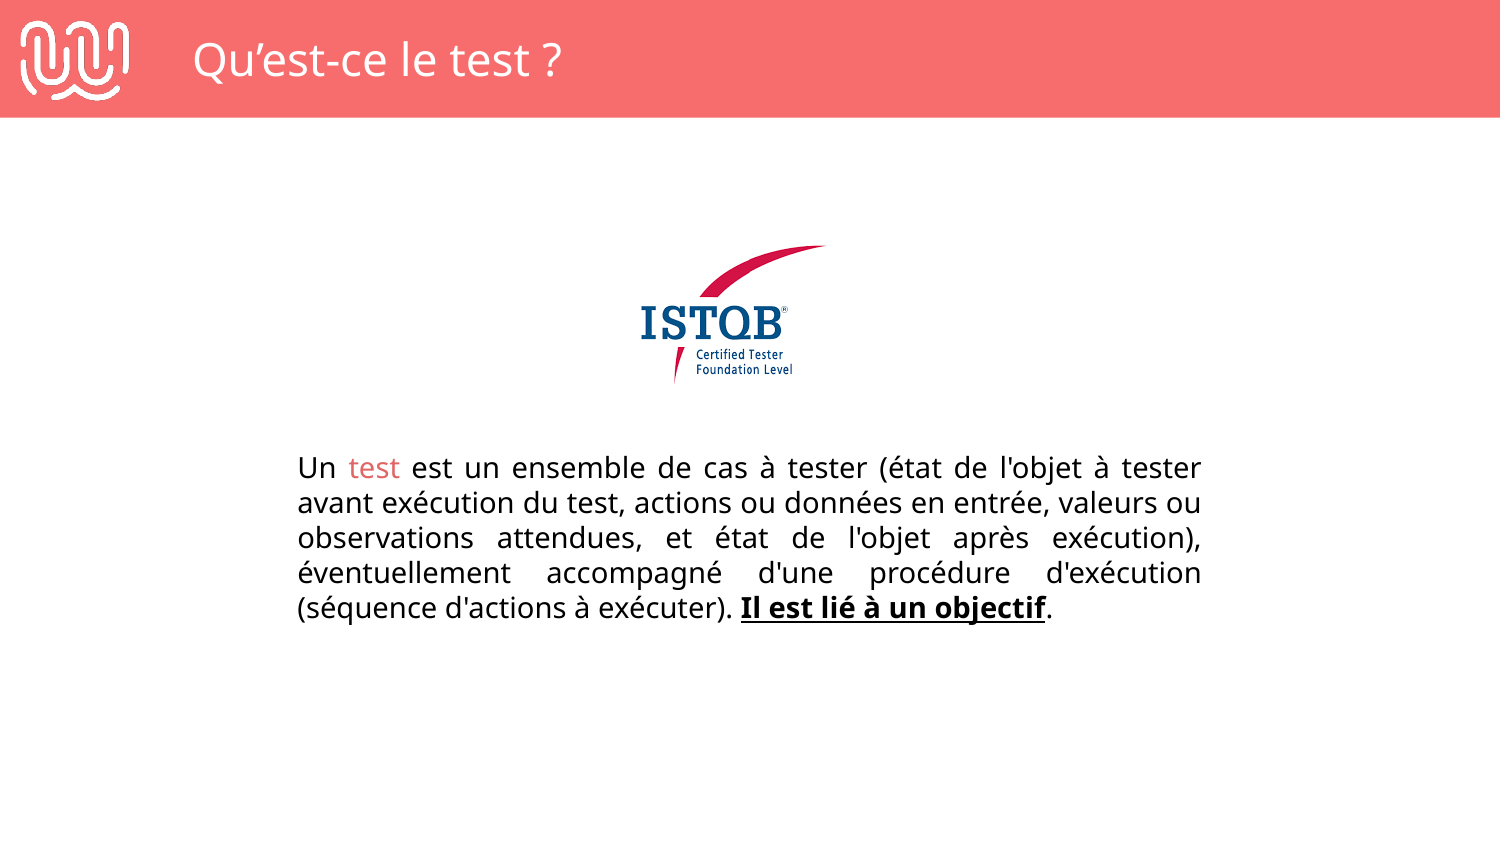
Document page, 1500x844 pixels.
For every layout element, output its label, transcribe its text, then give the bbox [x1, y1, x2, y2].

picture [20, 20, 134, 101]
text_box Un test est un ensemble de cas à tester (état de l'objet à tester avant exécution du test, actions ou données en entrée, valeurs ou observations attendues, et état de l'objet après exécution), éventuellement accompagné d'une procédure d'exécution (séquence d'actions à exécuter). Il est lié à un objectif. [282, 434, 1218, 664]
picture [606, 235, 894, 409]
title Qu’est-ce le test ? [192, 0, 768, 118]
